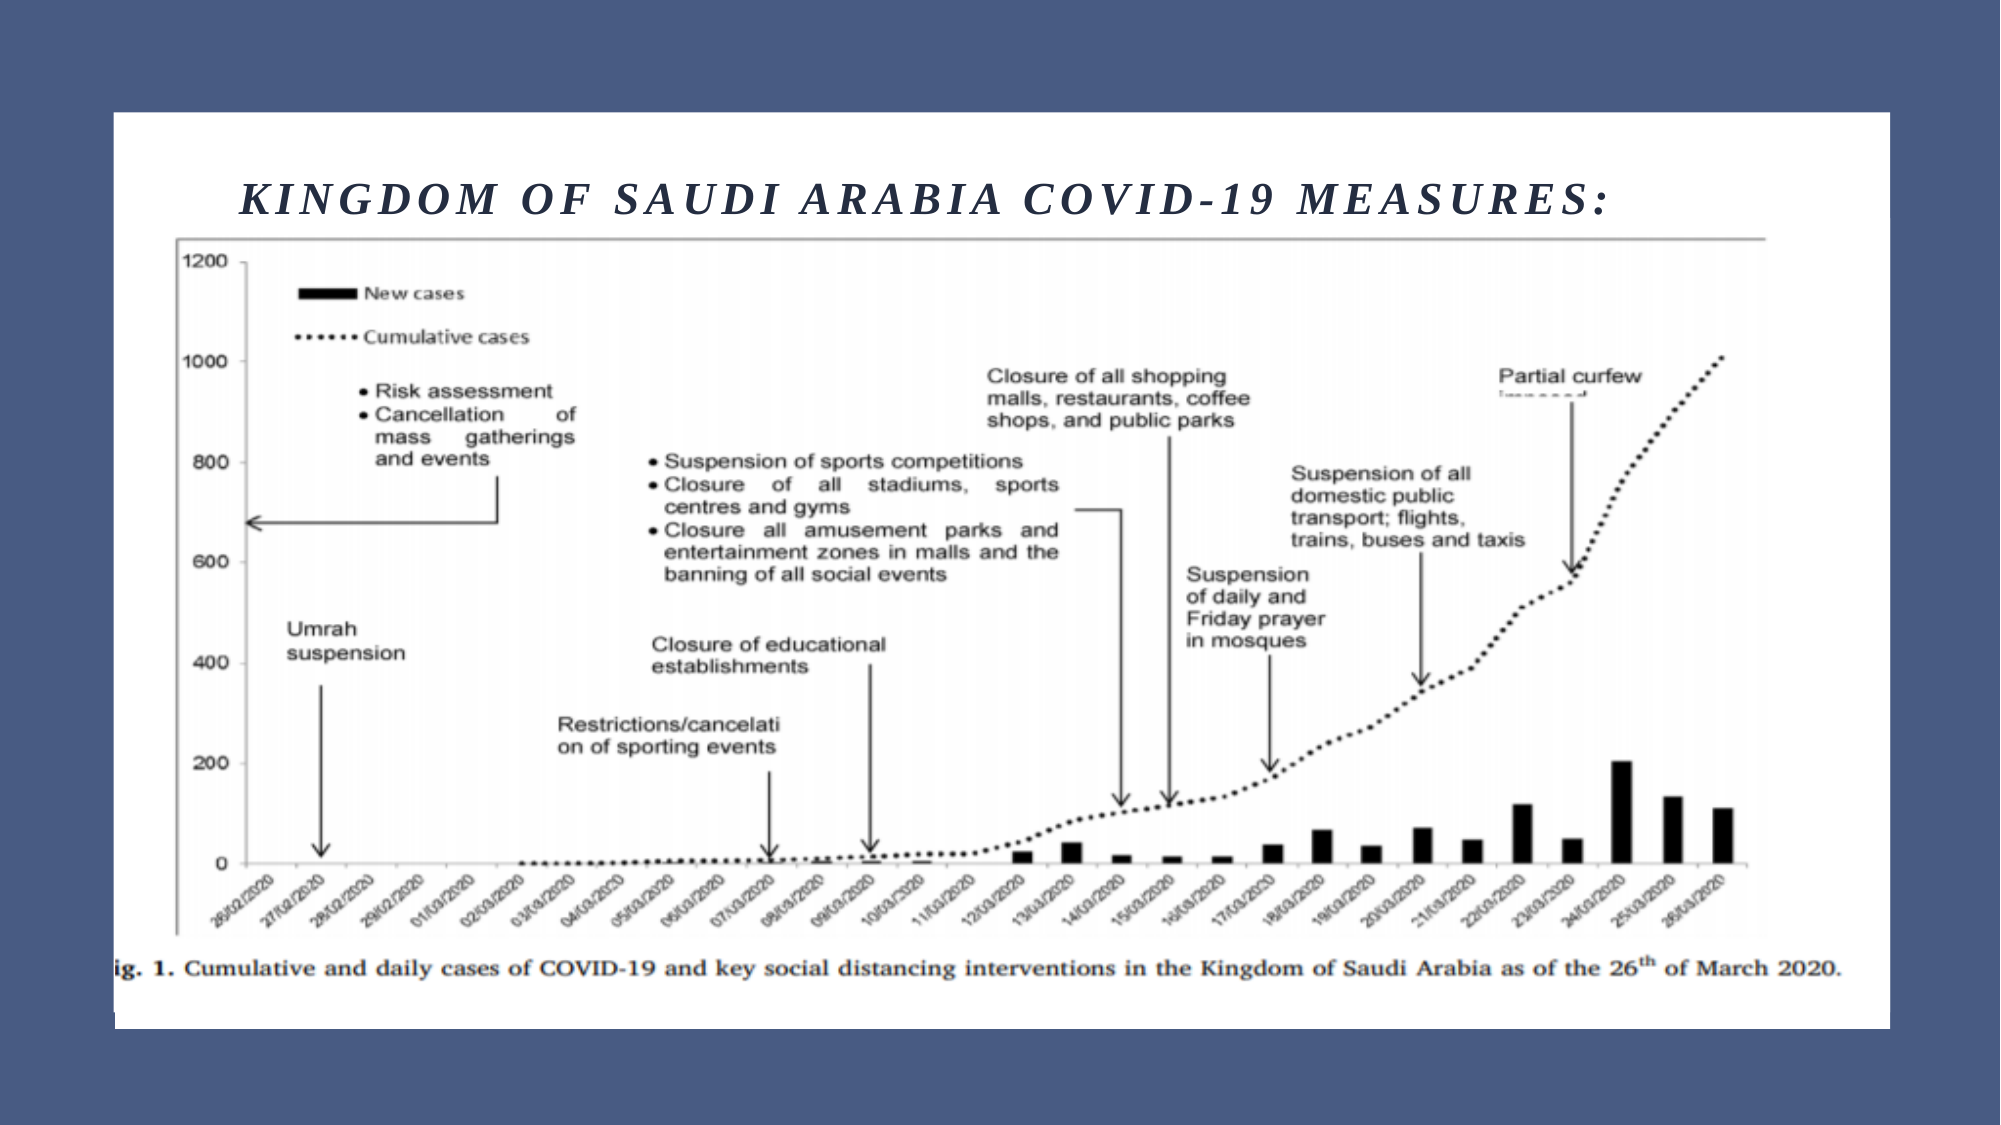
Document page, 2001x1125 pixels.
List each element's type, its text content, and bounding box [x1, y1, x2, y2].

picture [115, 217, 1891, 1029]
text_box [0, 0, 2000, 1125]
title Kingdom of Saudi Arabia Covid-19 measures: [223, 140, 1780, 217]
text_box [113, 111, 1891, 1013]
